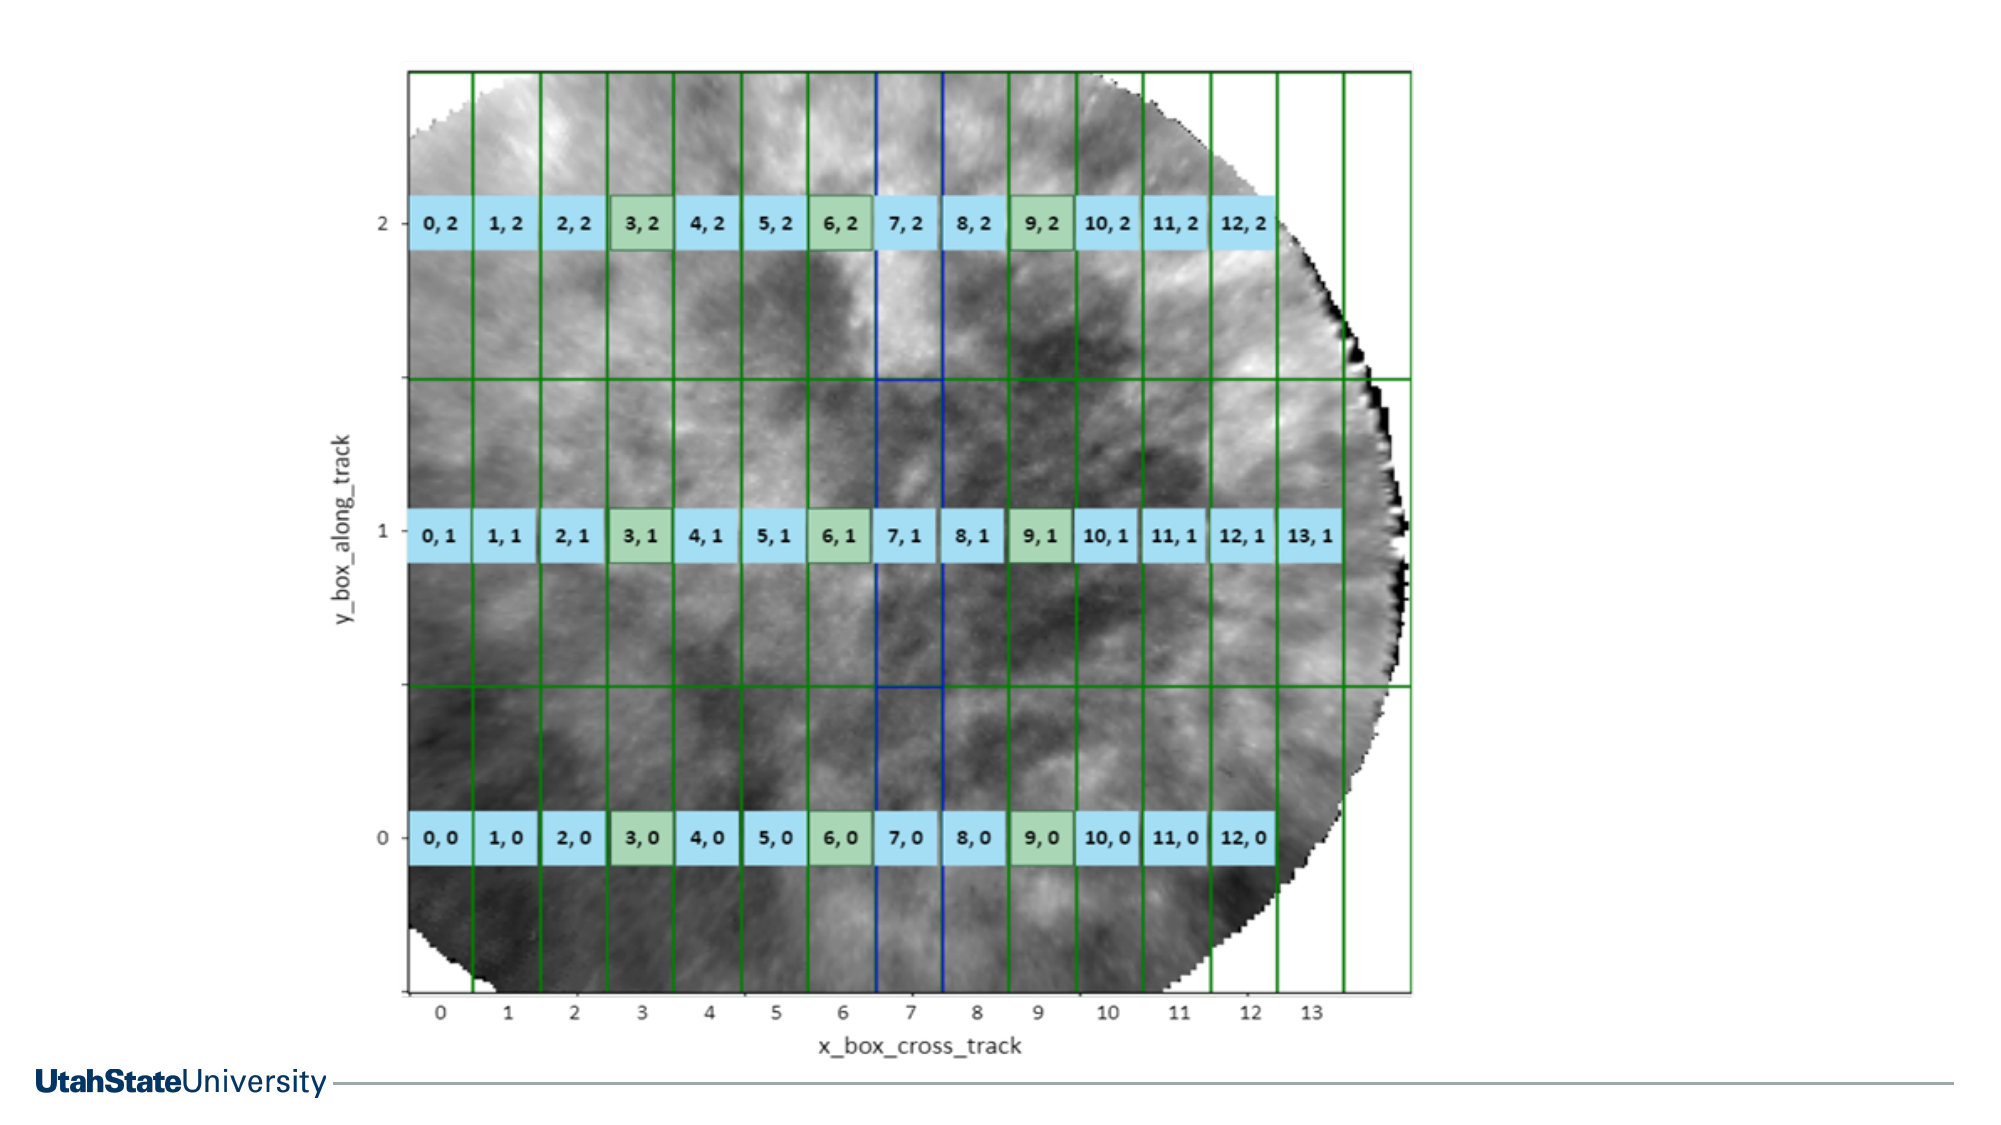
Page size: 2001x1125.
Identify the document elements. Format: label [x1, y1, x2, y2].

picture [298, 54, 1422, 1071]
